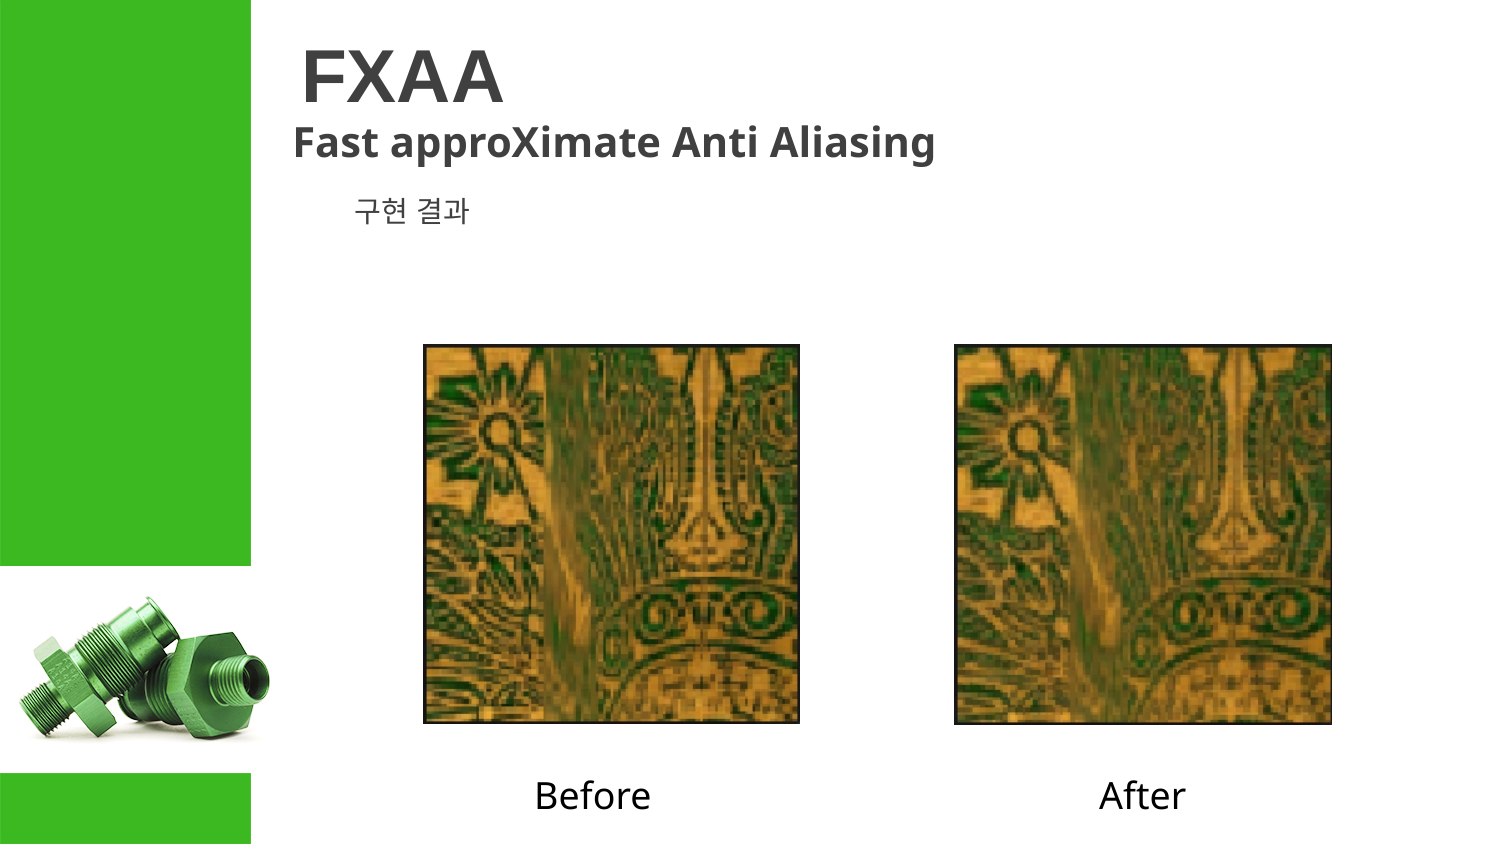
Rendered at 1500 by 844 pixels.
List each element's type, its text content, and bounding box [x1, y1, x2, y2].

text_box After [1084, 764, 1202, 824]
text_box Before [519, 764, 667, 824]
list 구현 결과 [289, 185, 1459, 678]
list Fast approXimate Anti Aliasing [277, 102, 1412, 179]
picture [0, 0, 1500, 844]
title FXAA [265, 0, 1500, 146]
